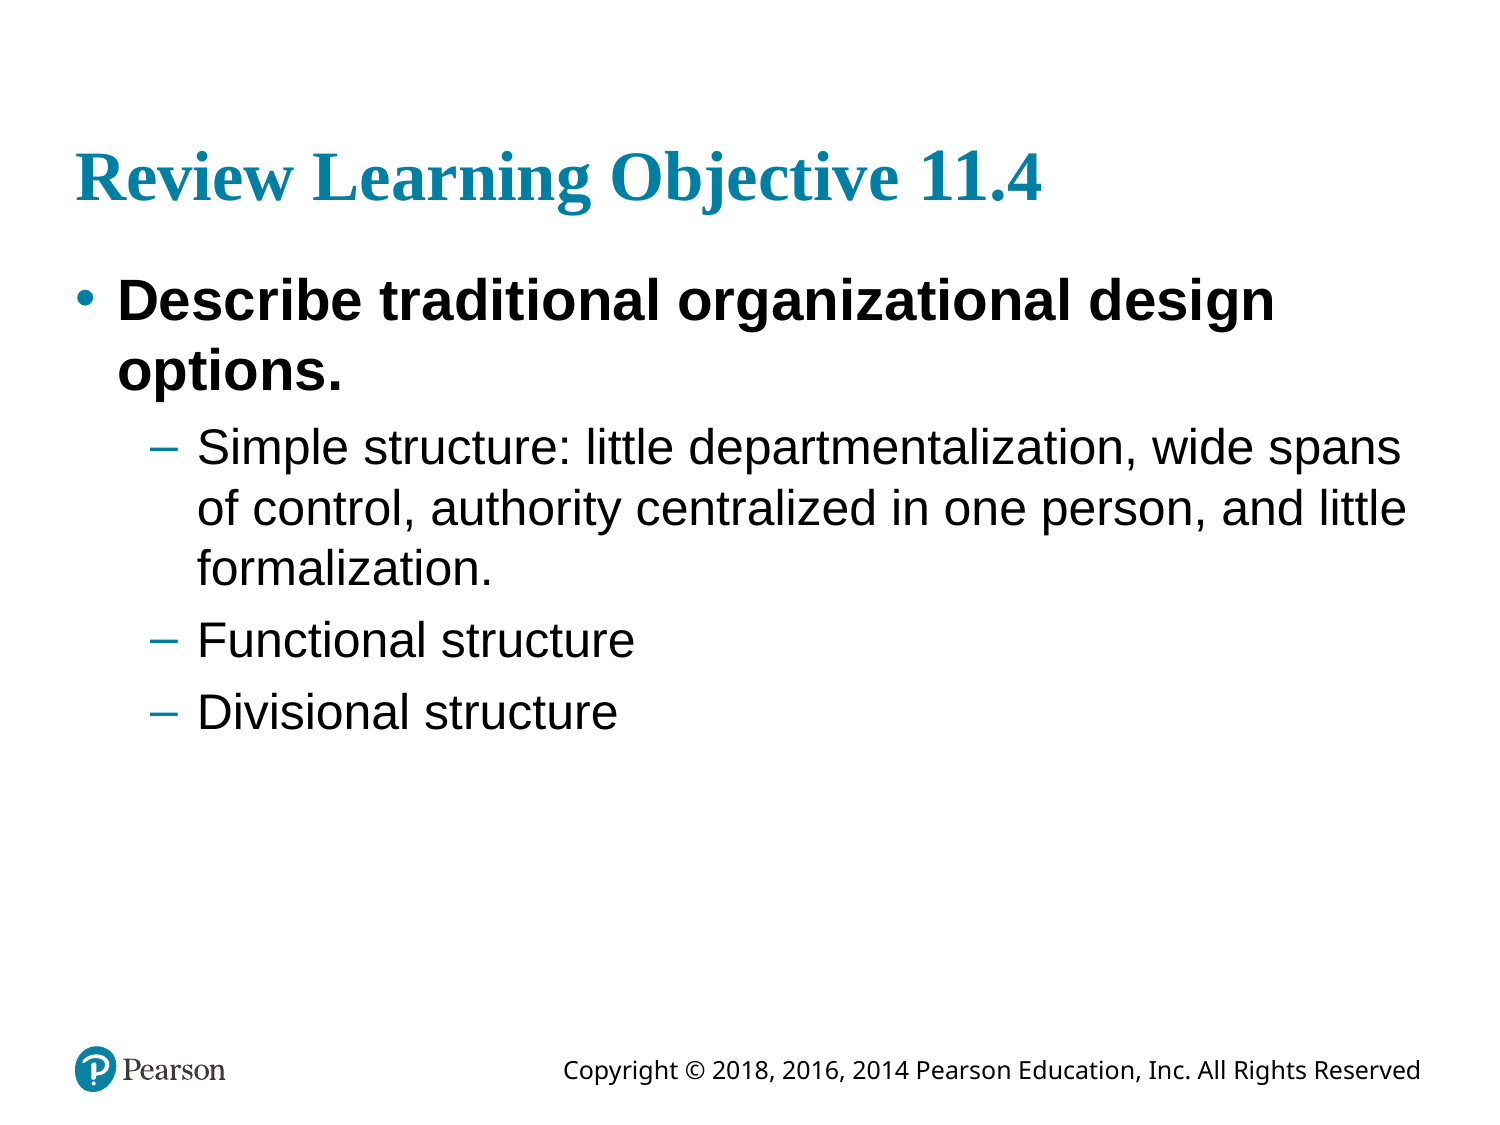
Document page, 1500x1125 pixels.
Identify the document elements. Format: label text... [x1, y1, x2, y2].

list Describe traditional organizational design options. Simple structure: little departmentalization, wide spans of control, authority centralized in one person, and little formalization. Functional structure Divisional structure [75, 262, 1425, 1005]
title Review Learning Objective 11.4 [75, 35, 1425, 216]
